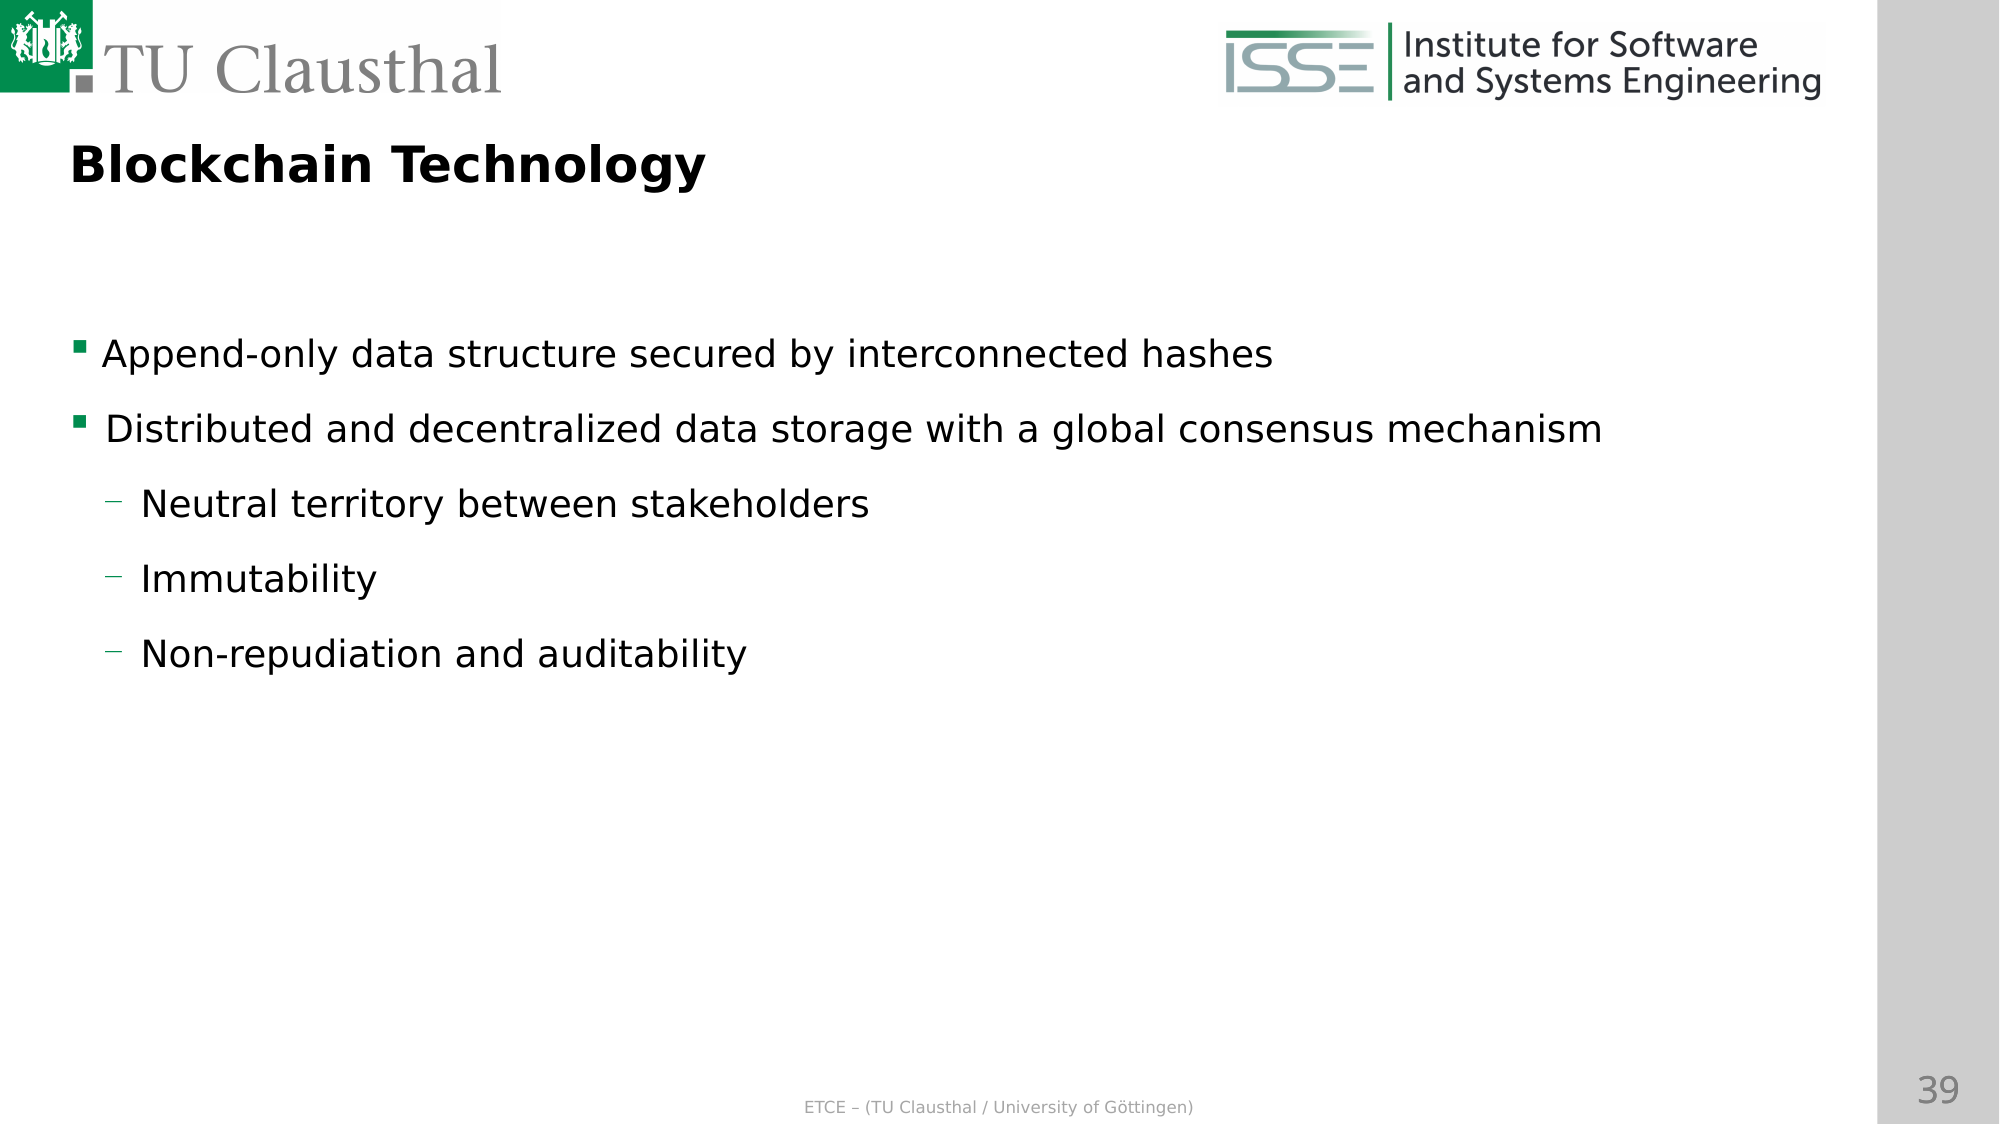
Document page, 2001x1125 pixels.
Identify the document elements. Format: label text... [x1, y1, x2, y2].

picture [1218, 22, 1826, 107]
text_box Append-only data structure secured by interconnected hashes Distributed and decentralized data storage with a global consensus mechanism Neutral territory between stakeholders Immutability Non-repudiation and auditability [54, 299, 1818, 1034]
picture [0, 0, 501, 93]
text_box Blockchain Technology [54, 125, 1818, 208]
